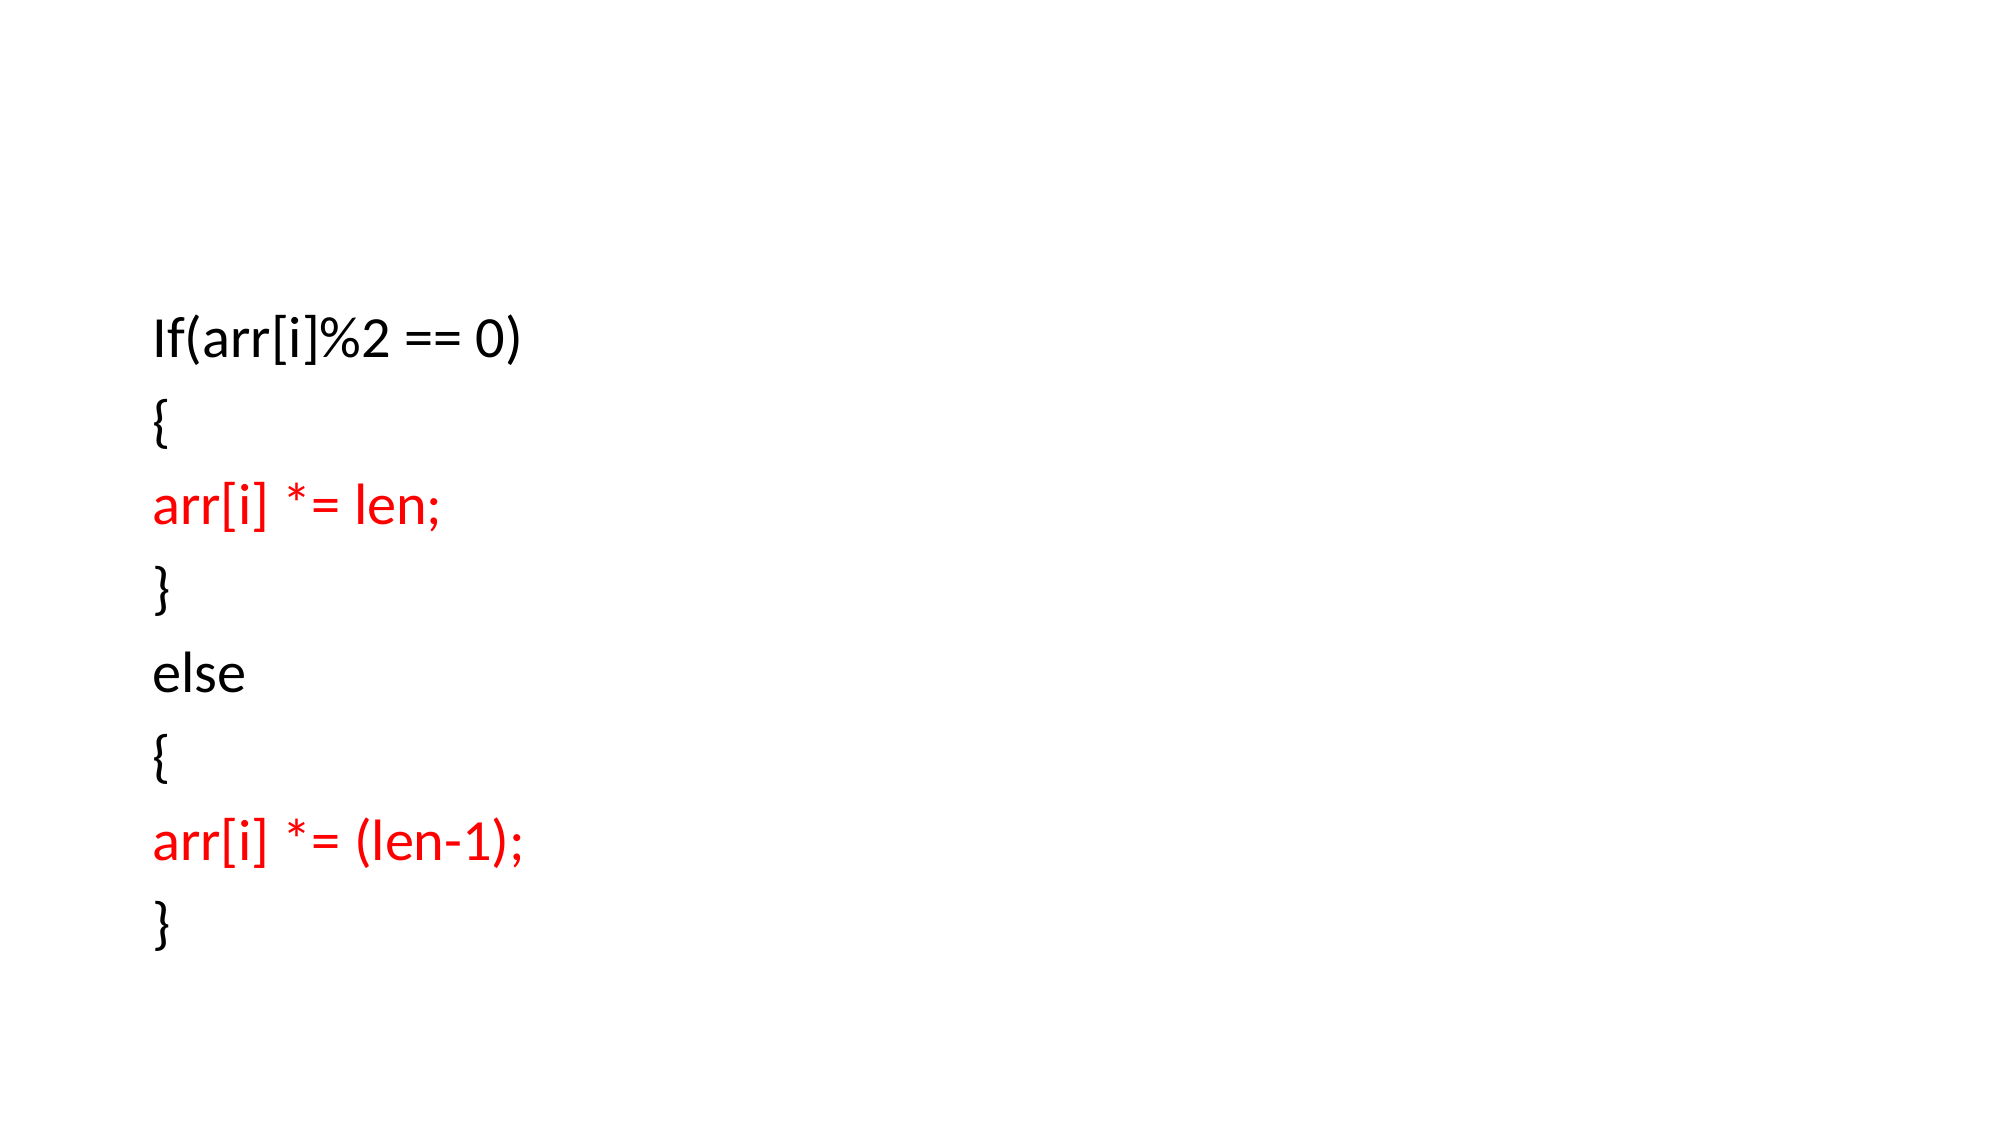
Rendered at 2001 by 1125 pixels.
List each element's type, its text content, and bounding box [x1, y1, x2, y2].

list If(arr[i]%2 == 0) { arr[i] *= len; } else { arr[i] *= (len-1); } [137, 299, 1863, 1014]
